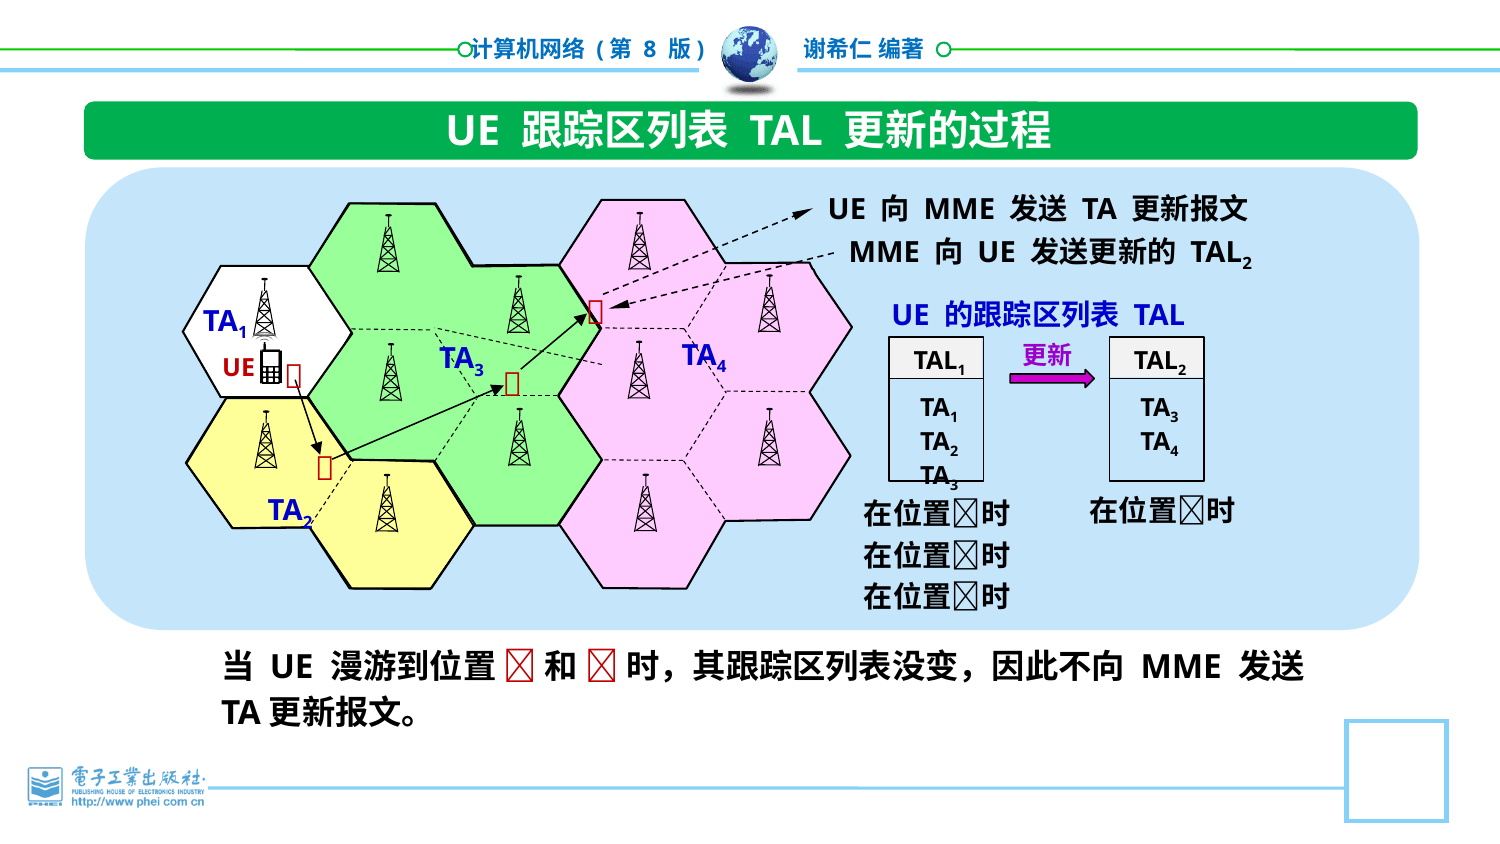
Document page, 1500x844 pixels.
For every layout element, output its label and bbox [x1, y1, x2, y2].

text_box [83, 165, 1422, 739]
text_box [83, 96, 1418, 161]
picture [23, 764, 208, 809]
picture [719, 24, 779, 96]
